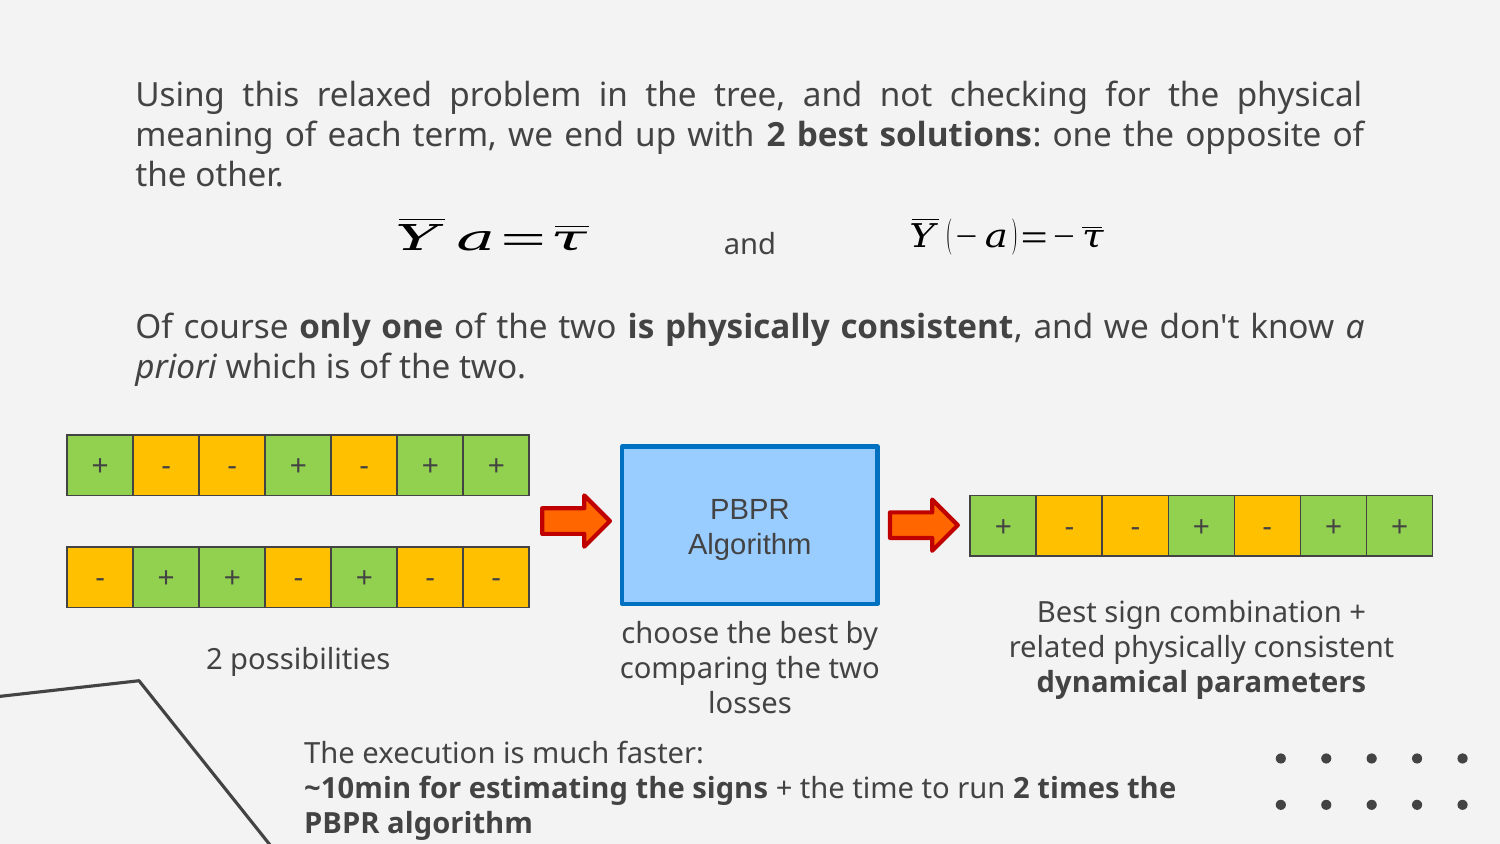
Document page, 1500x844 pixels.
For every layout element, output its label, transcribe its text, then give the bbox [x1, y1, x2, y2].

table_header + [1169, 496, 1234, 555]
table_header + [971, 496, 1035, 555]
table_header + [134, 548, 198, 607]
table_header + [464, 436, 528, 495]
text_box 2 possibilities [191, 633, 406, 684]
text_box [540, 493, 613, 549]
table_header + [200, 548, 264, 607]
table_header - [464, 548, 528, 607]
table_header - [398, 548, 462, 607]
table_header + [266, 436, 330, 495]
table_header + [1367, 496, 1432, 555]
table_header + [68, 436, 132, 495]
text_box [887, 497, 960, 553]
table_header - [332, 436, 396, 495]
text_box Using this relaxed problem in the tree, and not checking for the physical meaning of each term, we end up with 2 best solutions: one the opposite of the other. [120, 58, 1380, 142]
table_header + [332, 548, 396, 607]
table_header - [68, 548, 132, 607]
table_header - [134, 436, 198, 495]
table_header + [398, 436, 462, 495]
table_header - [1037, 496, 1101, 555]
text_box PBPR Algorithm [620, 444, 880, 606]
text_box choose the best by comparing the two losses [582, 607, 917, 727]
table_header - [266, 548, 330, 607]
text_box Best sign combination + related physically consistent dynamical parameters [970, 585, 1433, 706]
text_box and [120, 210, 1380, 284]
table_header - [1235, 496, 1300, 555]
text_box The execution is much faster: ~10min for estimating the signs + the time to run 2 times the PBPR algorithm [289, 727, 1242, 844]
table_header + [1301, 496, 1366, 555]
text_box Of course only one of the two is physically consistent, and we don't know a priori which is of the two. [120, 290, 1380, 374]
table_header - [200, 436, 264, 495]
table_header - [1103, 496, 1168, 555]
